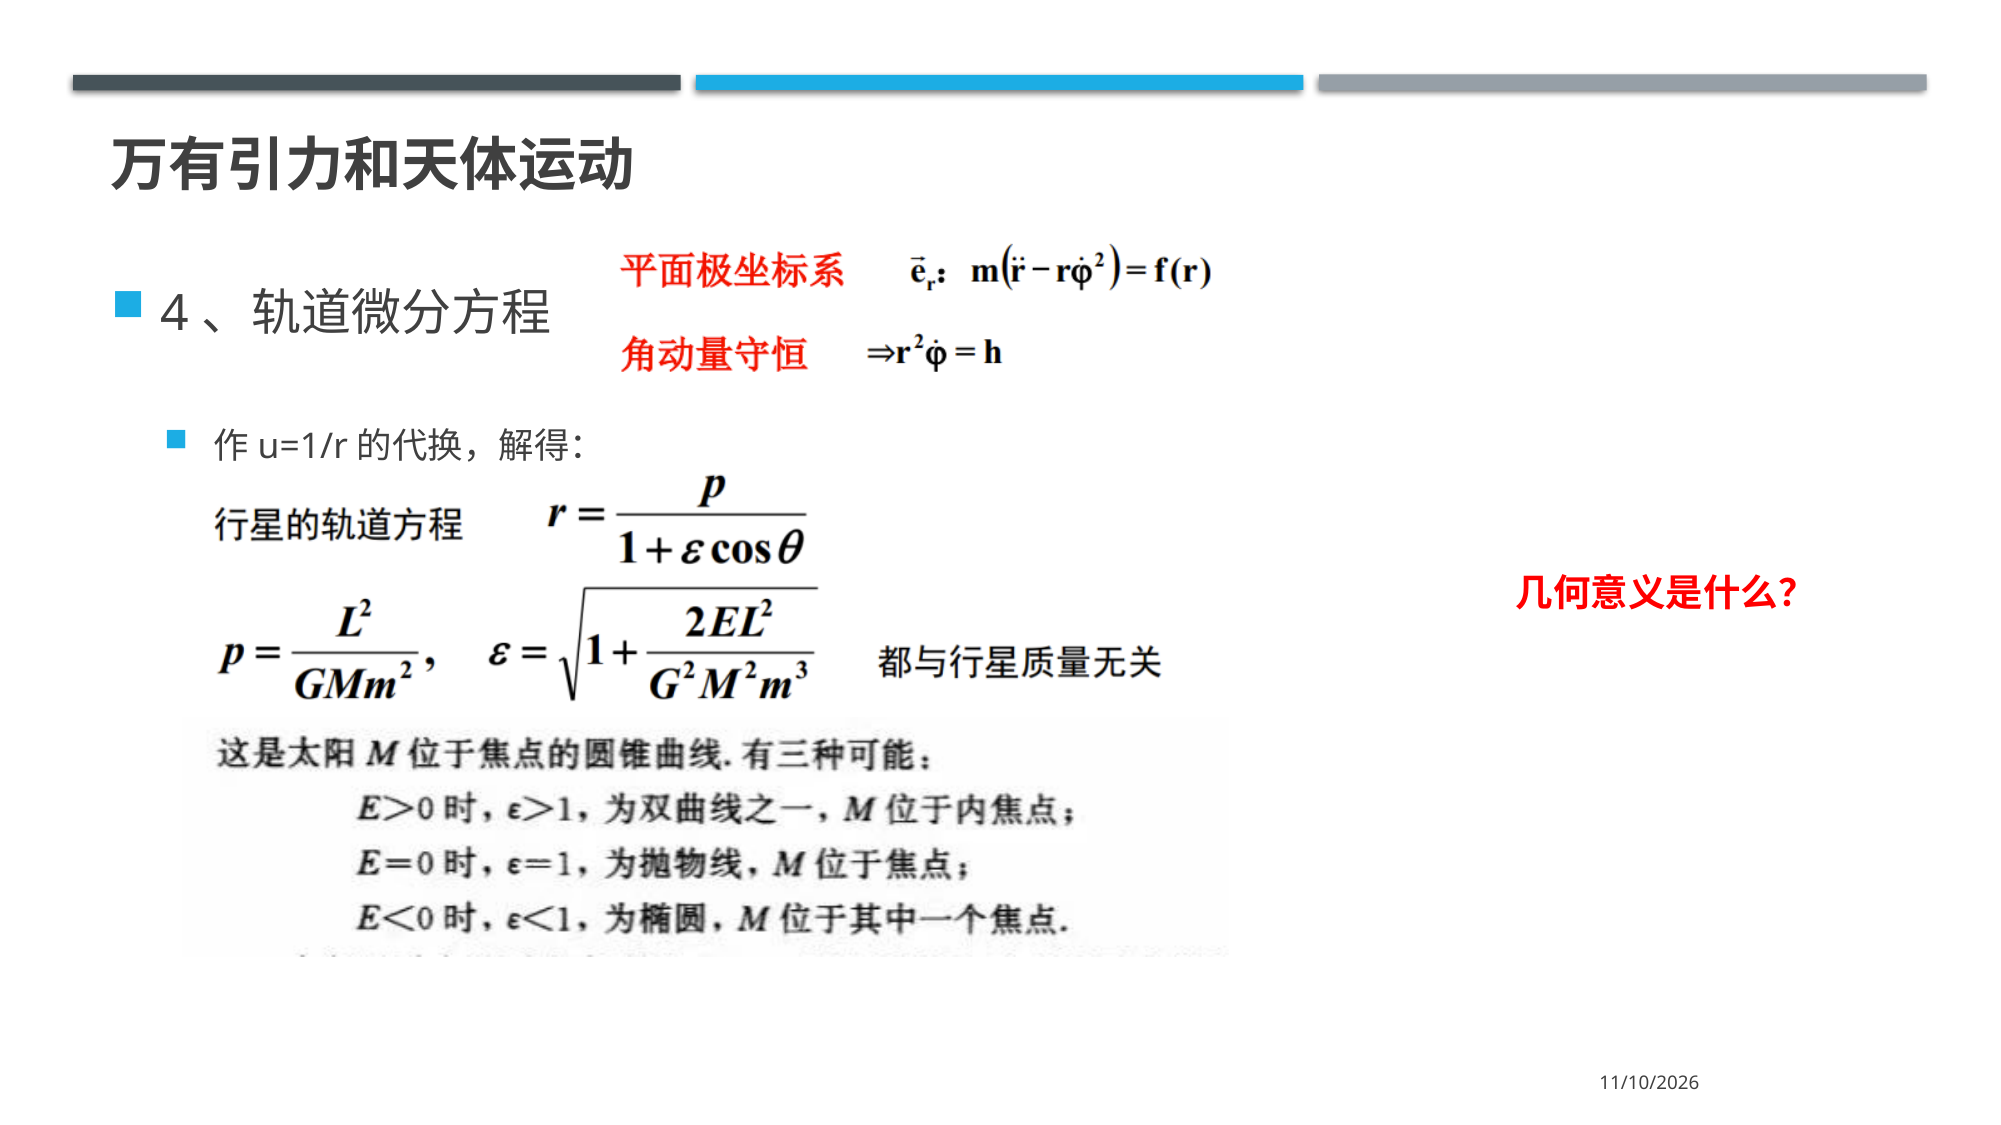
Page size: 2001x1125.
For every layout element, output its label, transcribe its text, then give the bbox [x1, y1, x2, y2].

picture [182, 465, 1230, 958]
text_box 4、轨道微分方程 作u=1/r的代换，解得： [95, 181, 2000, 913]
picture [574, 223, 1249, 388]
title 万有引力和天体运动 [95, 9, 1905, 181]
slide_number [1247, 1053, 1715, 1114]
